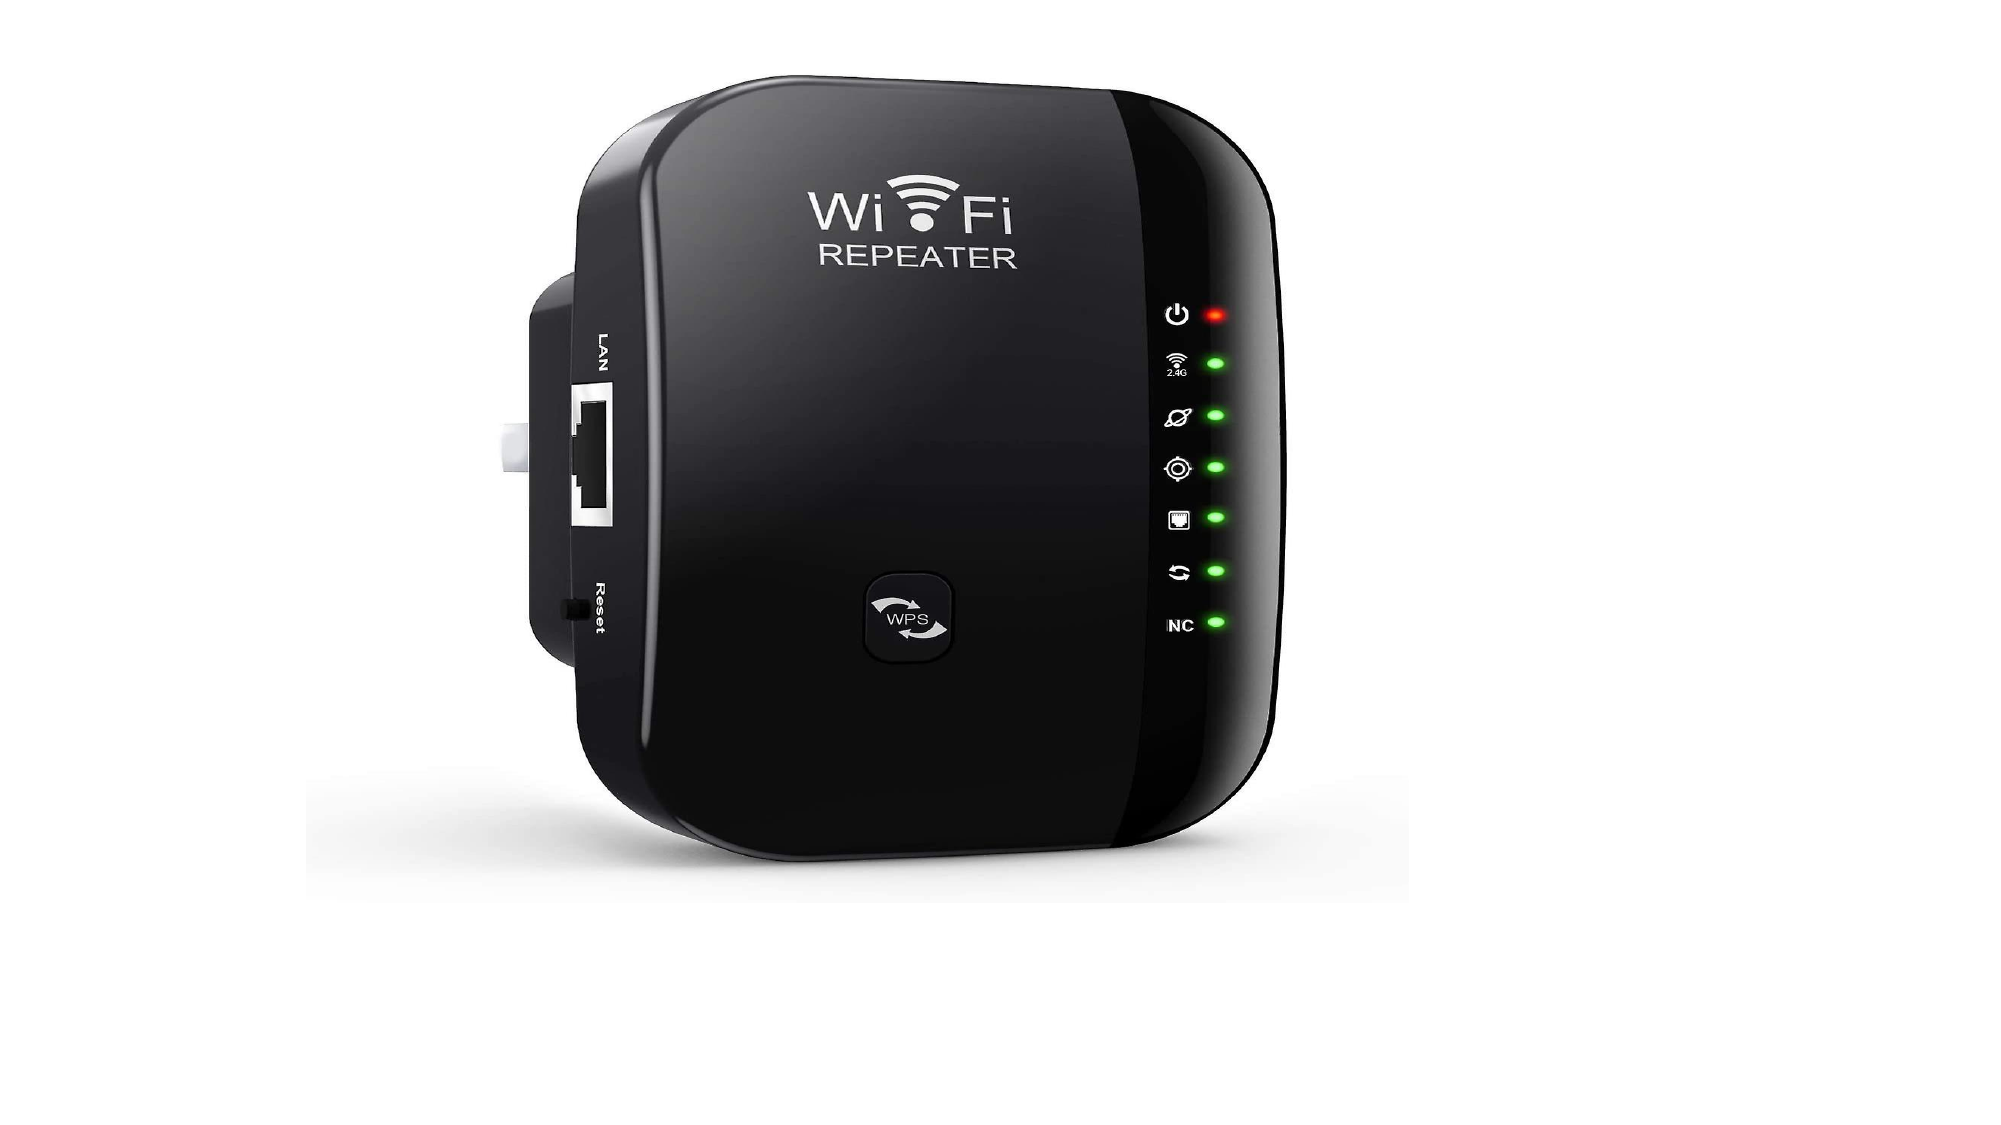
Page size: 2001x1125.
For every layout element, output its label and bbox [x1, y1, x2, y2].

list [306, 73, 1409, 903]
